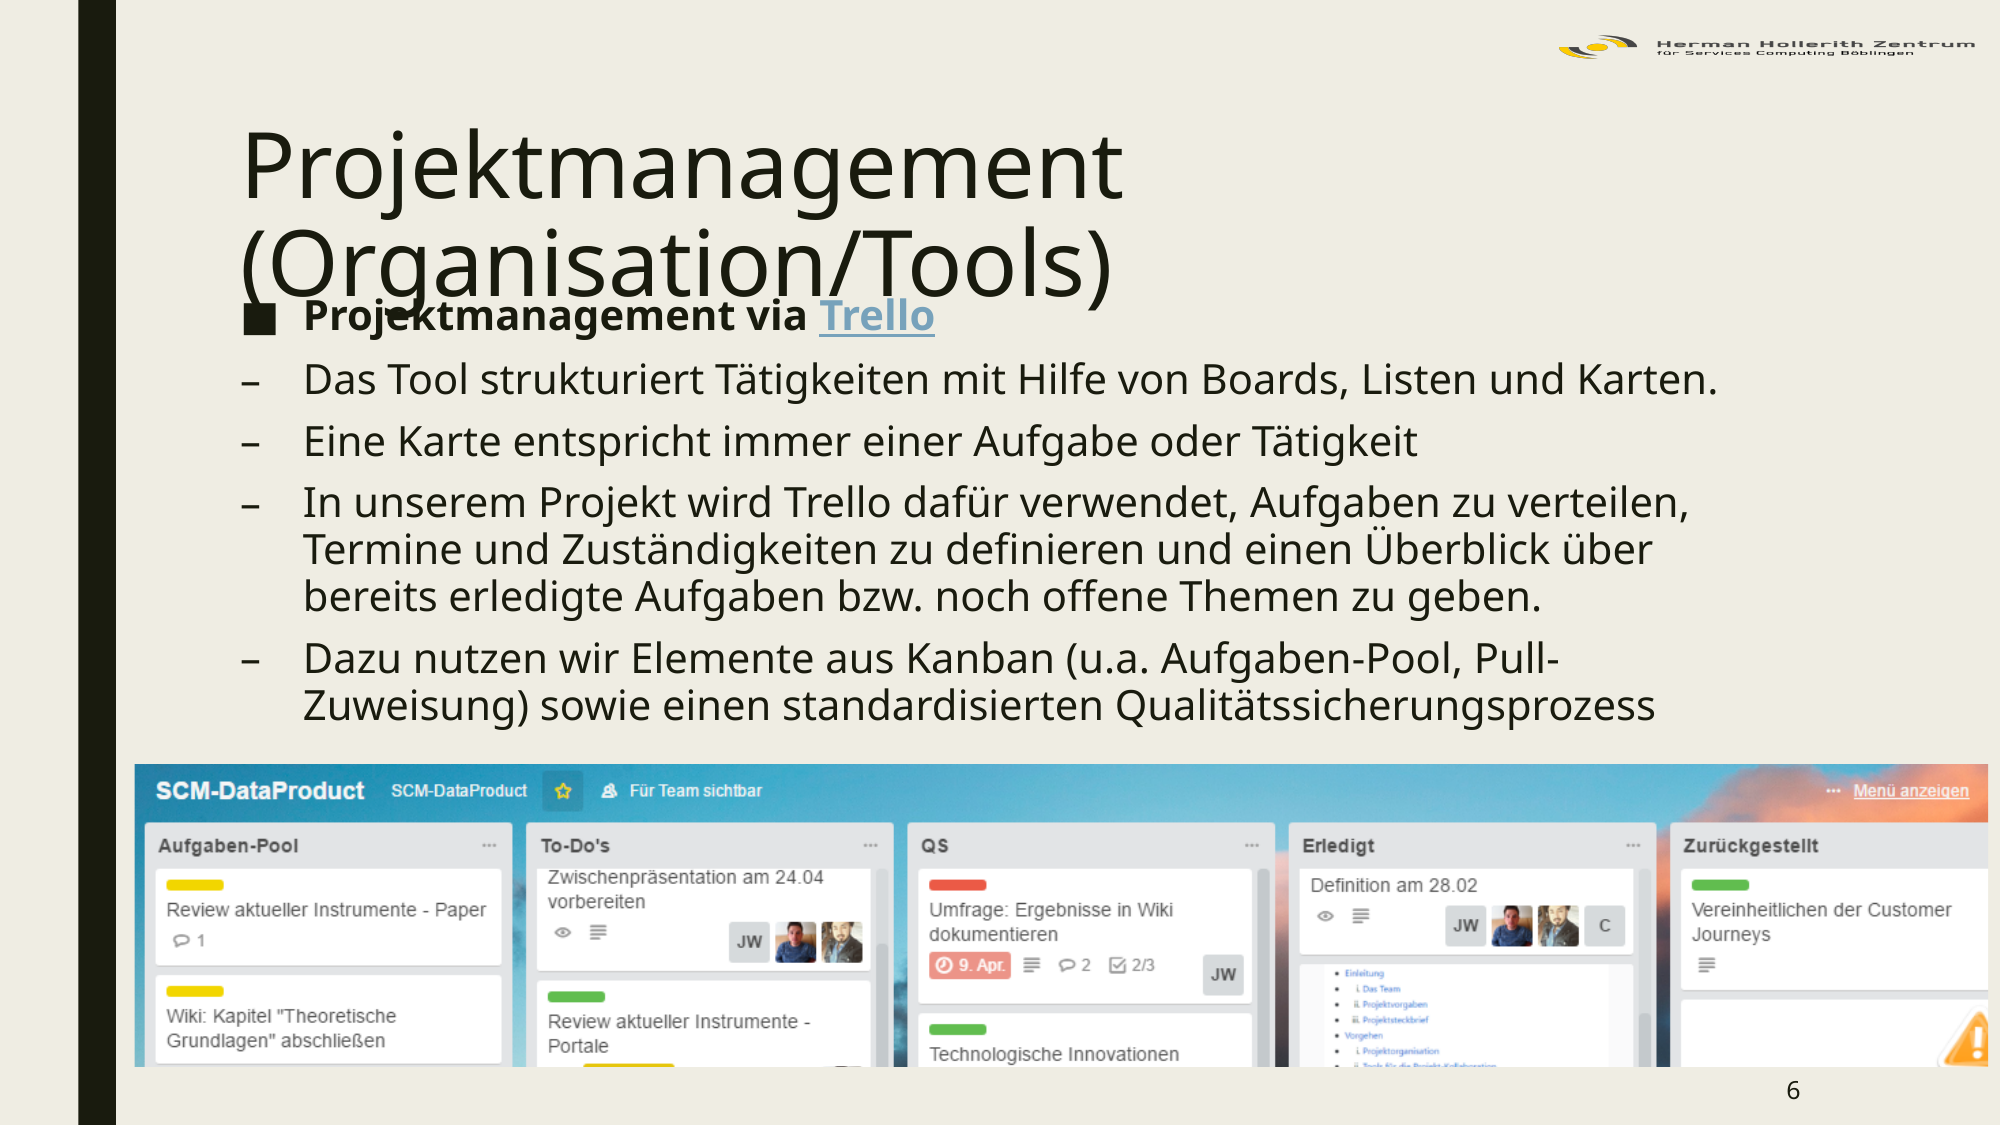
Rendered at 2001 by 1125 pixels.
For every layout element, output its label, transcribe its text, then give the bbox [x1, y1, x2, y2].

picture [1553, 0, 1980, 95]
list Projektmanagement via Trello Das Tool strukturiert Tätigkeiten mit Hilfe von Boards, Listen und Karten. Eine Karte entspricht immer einer Aufgabe oder Tätigkeit In unserem Projekt wird Trello dafür verwendet, Aufgaben zu verteilen, Termine und Zuständigkeiten zu definieren und einen Überblick über bereits erledigte Aufgaben bzw. noch offene Themen zu geben. Dazu nutzen wir Elemente aus Kanban (u.a. Aufgaben-Pool, Pull-Zuweisung) sowie einen standardisierten Qualitätssicherungsprozess [225, 281, 1800, 764]
slide_number 6 [1553, 1067, 1816, 1125]
picture [134, 764, 1989, 1067]
title Projektmanagement (Organisation/Tools) [225, 112, 1854, 357]
